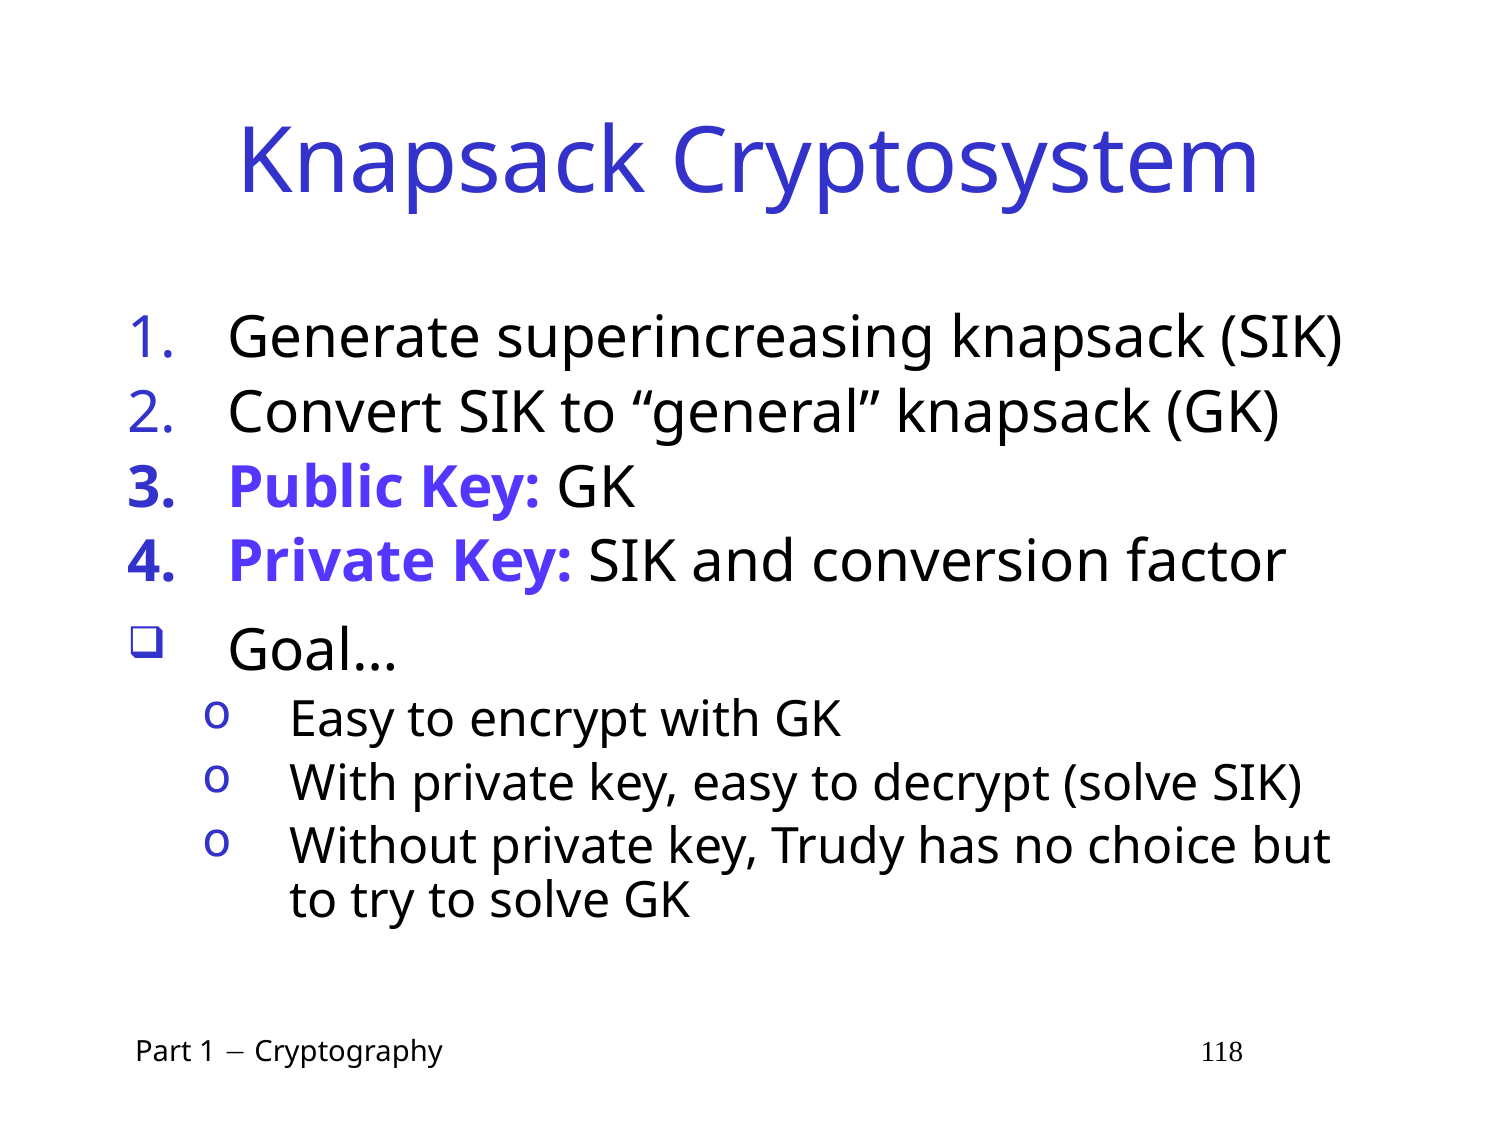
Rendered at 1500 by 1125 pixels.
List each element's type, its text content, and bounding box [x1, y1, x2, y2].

footer Part 1  Cryptography 118 [112, 1024, 1401, 1101]
list Generate superincreasing knapsack (SIK) Convert SIK to “general” knapsack (GK) Public Key: GK Private Key: SIK and conversion factor [112, 299, 1388, 612]
title Knapsack Cryptosystem [112, 62, 1388, 251]
text_box Goal… Easy to encrypt with GK With private key, easy to decrypt (solve SIK) Without private key, Trudy has no choice but to try to solve GK [112, 612, 1388, 975]
